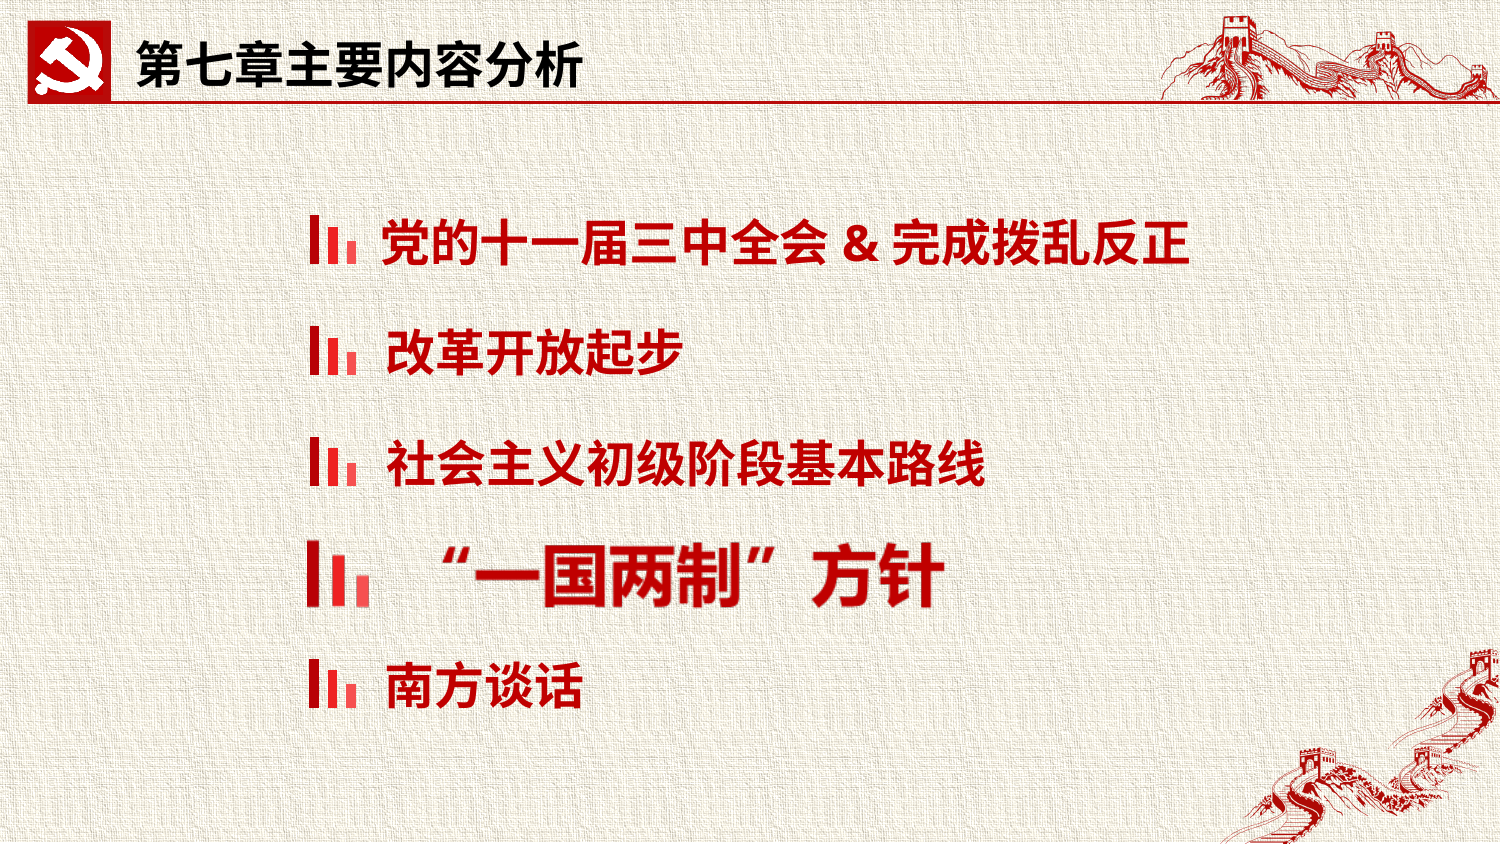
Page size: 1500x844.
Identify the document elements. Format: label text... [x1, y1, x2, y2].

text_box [314, 425, 1005, 501]
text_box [314, 656, 601, 723]
picture [0, 0, 1500, 844]
text_box 第七章主要内容分析 [119, 26, 600, 101]
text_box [314, 314, 703, 391]
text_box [314, 203, 1203, 280]
